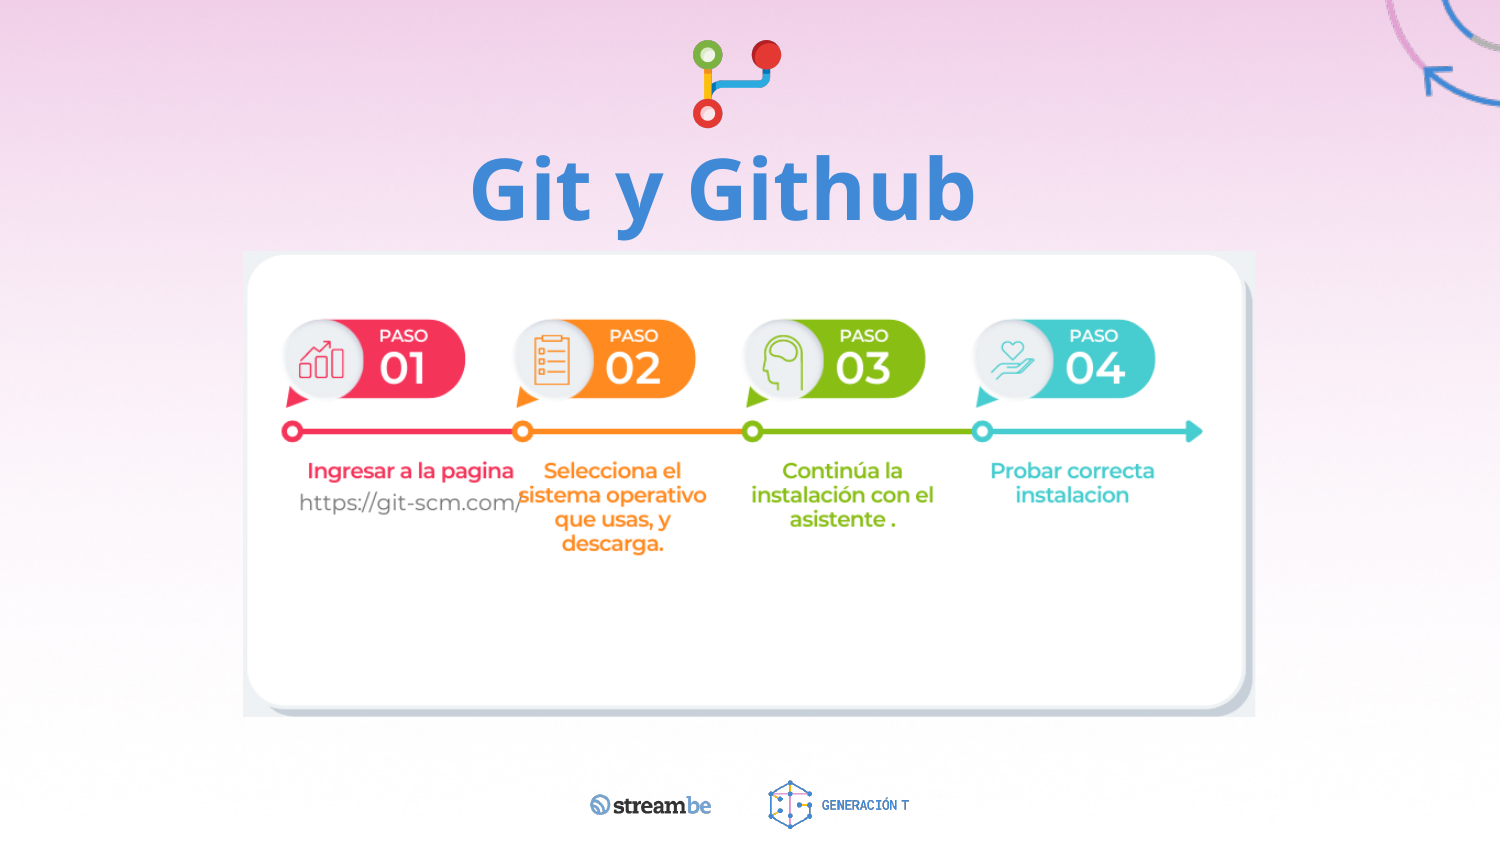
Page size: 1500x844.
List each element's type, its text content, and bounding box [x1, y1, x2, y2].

title Git y Github [160, 104, 1286, 245]
picture [0, 0, 1500, 844]
